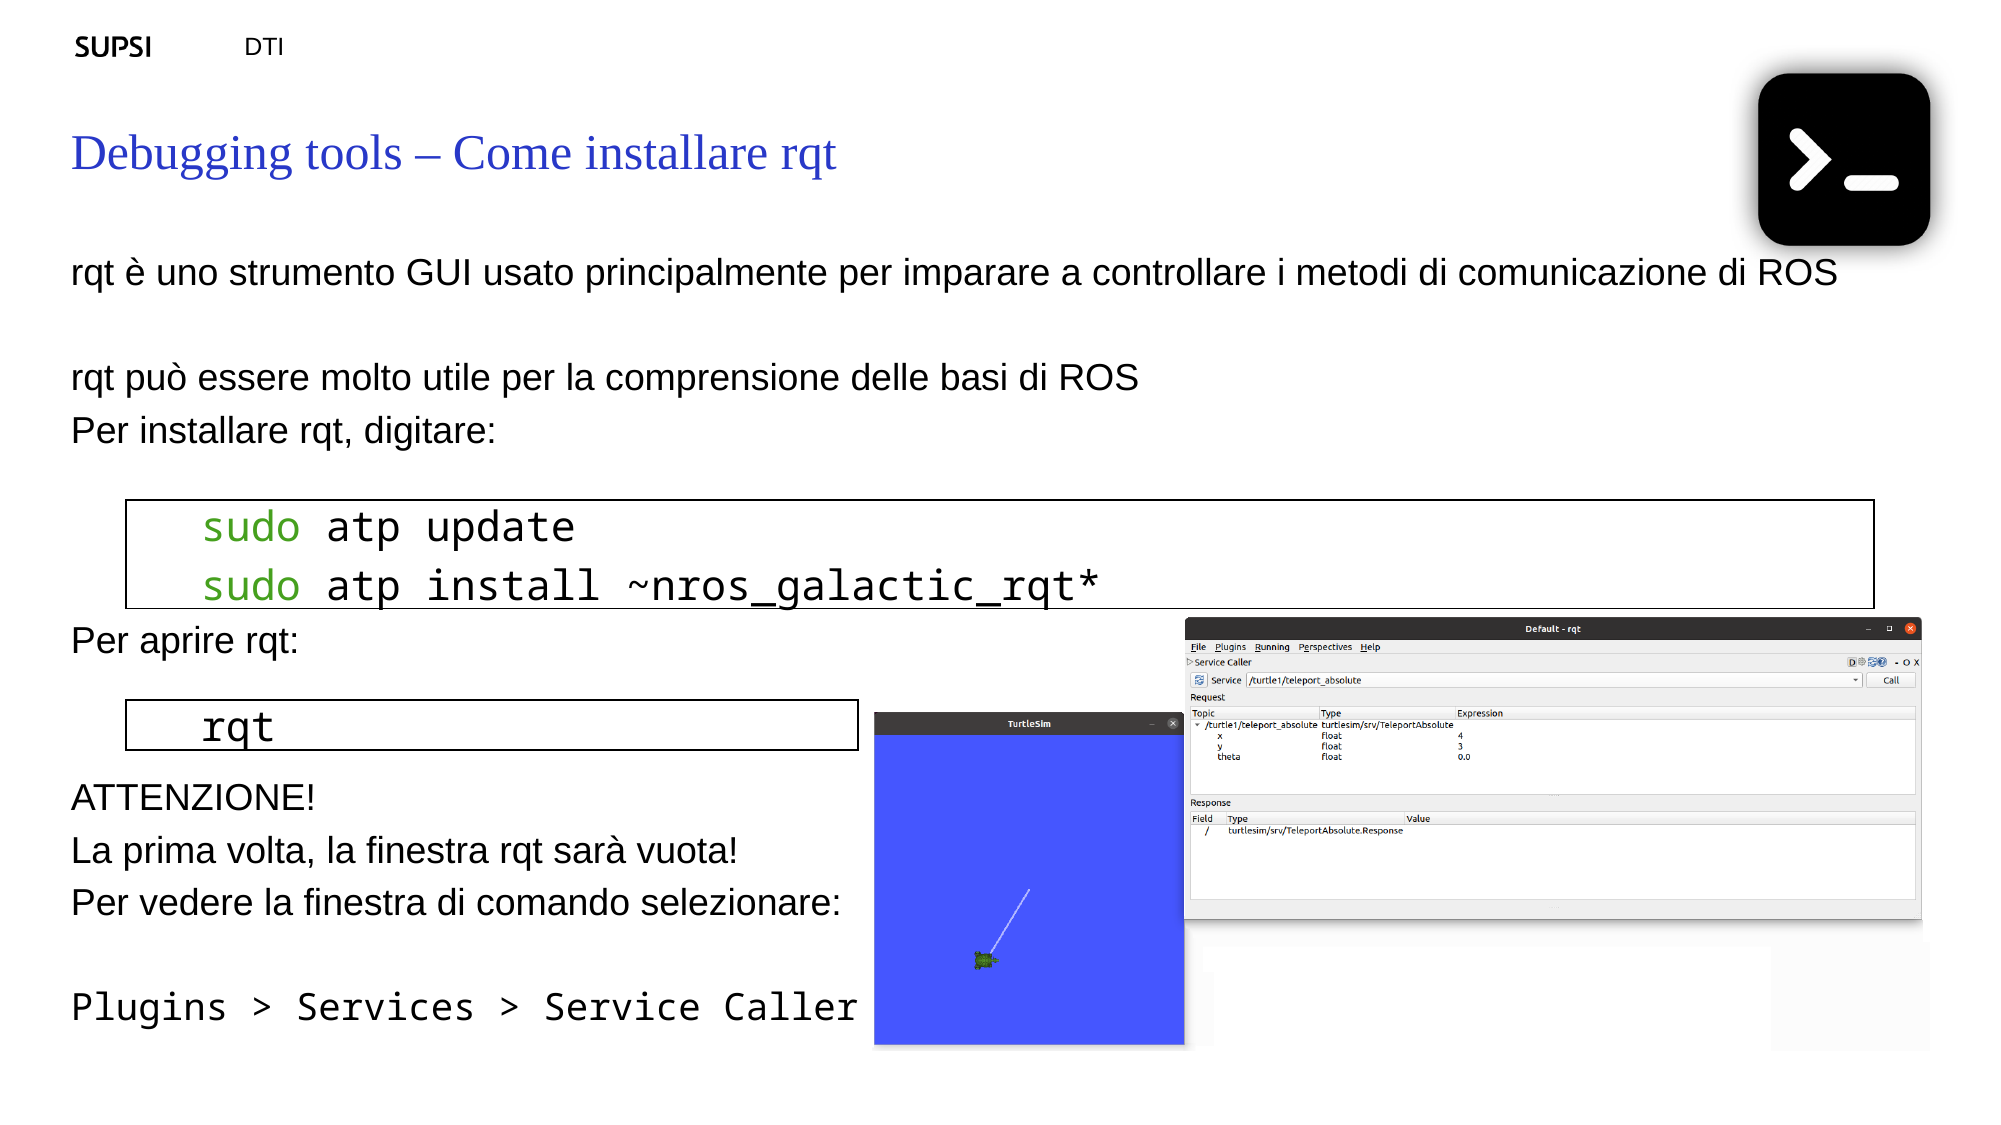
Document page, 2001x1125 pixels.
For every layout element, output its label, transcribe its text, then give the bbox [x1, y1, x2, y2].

picture [75, 34, 153, 57]
picture [869, 612, 1930, 1056]
list rqt è uno strumento GUI usato principalmente per imparare a controllare i metodi di comunicazione di ROS rqt può essere molto utile per la comprensione delle basi di ROS Per installare rqt, digitare: Per aprire rqt: ATTENZIONE! La prima volta, la finestra rqt sarà vuota! Per vedere la finestra di comando selezionare: Plugins > Services > Service Caller [70, 248, 1930, 1024]
text_box sudo atp update sudo atp install ~nros_galactic_rqt* [125, 499, 1875, 609]
text_box rqt [125, 699, 859, 750]
title Debugging tools – Come installare rqt [70, 119, 1733, 238]
picture [1755, 69, 1933, 249]
